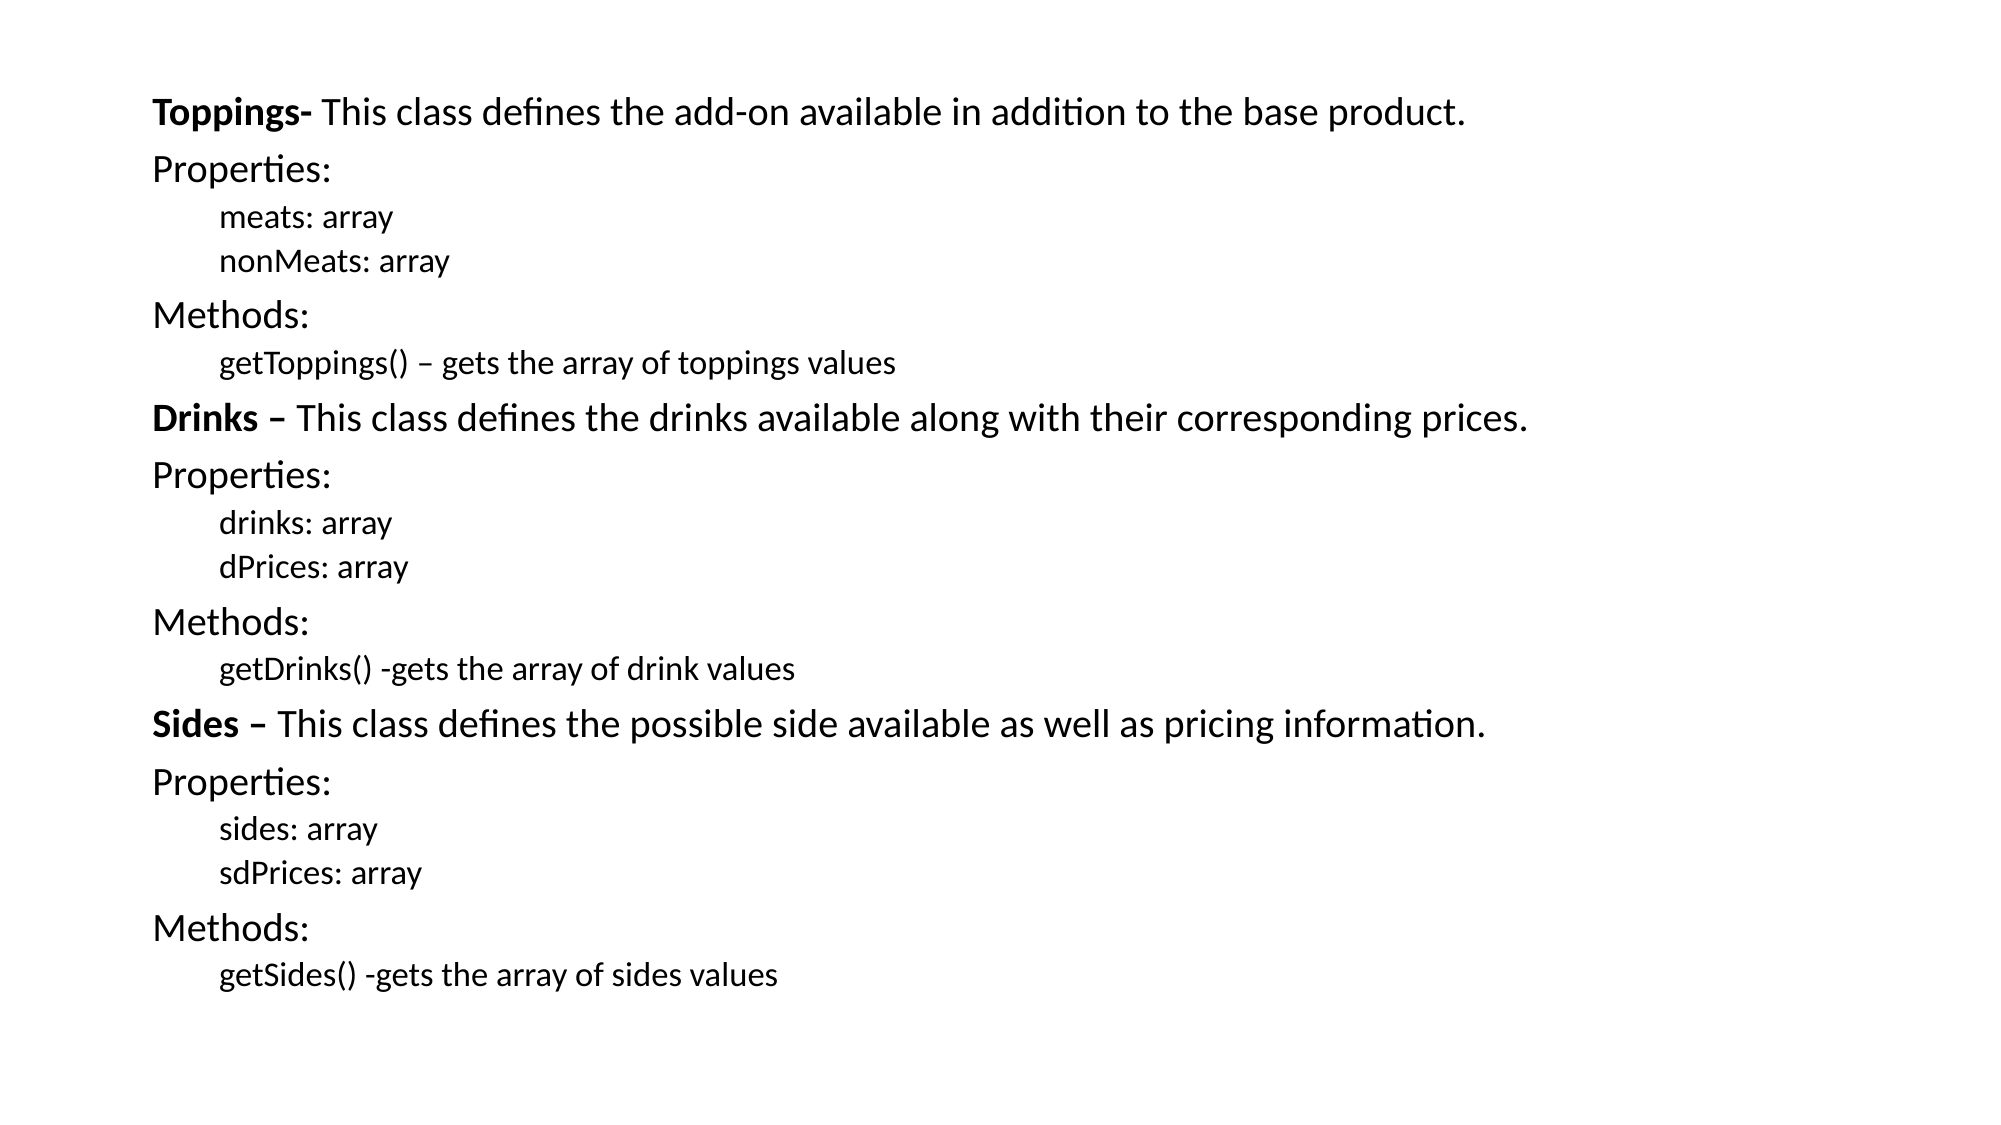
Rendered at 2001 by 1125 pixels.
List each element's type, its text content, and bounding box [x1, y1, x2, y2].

list Toppings- This class defines the add-on available in addition to the base product. Properties: meats: array nonMeats: array Methods: getToppings() – gets the array of toppings values Drinks – This class defines the drinks available along with their corresponding prices. Properties: drinks: array dPrices: array Methods: getDrinks() -gets the array of drink values Sides – This class defines the possible side available as well as pricing information. Properties: sides: array sdPrices: array Methods: getSides() -gets the array of sides values [137, 82, 1863, 1014]
